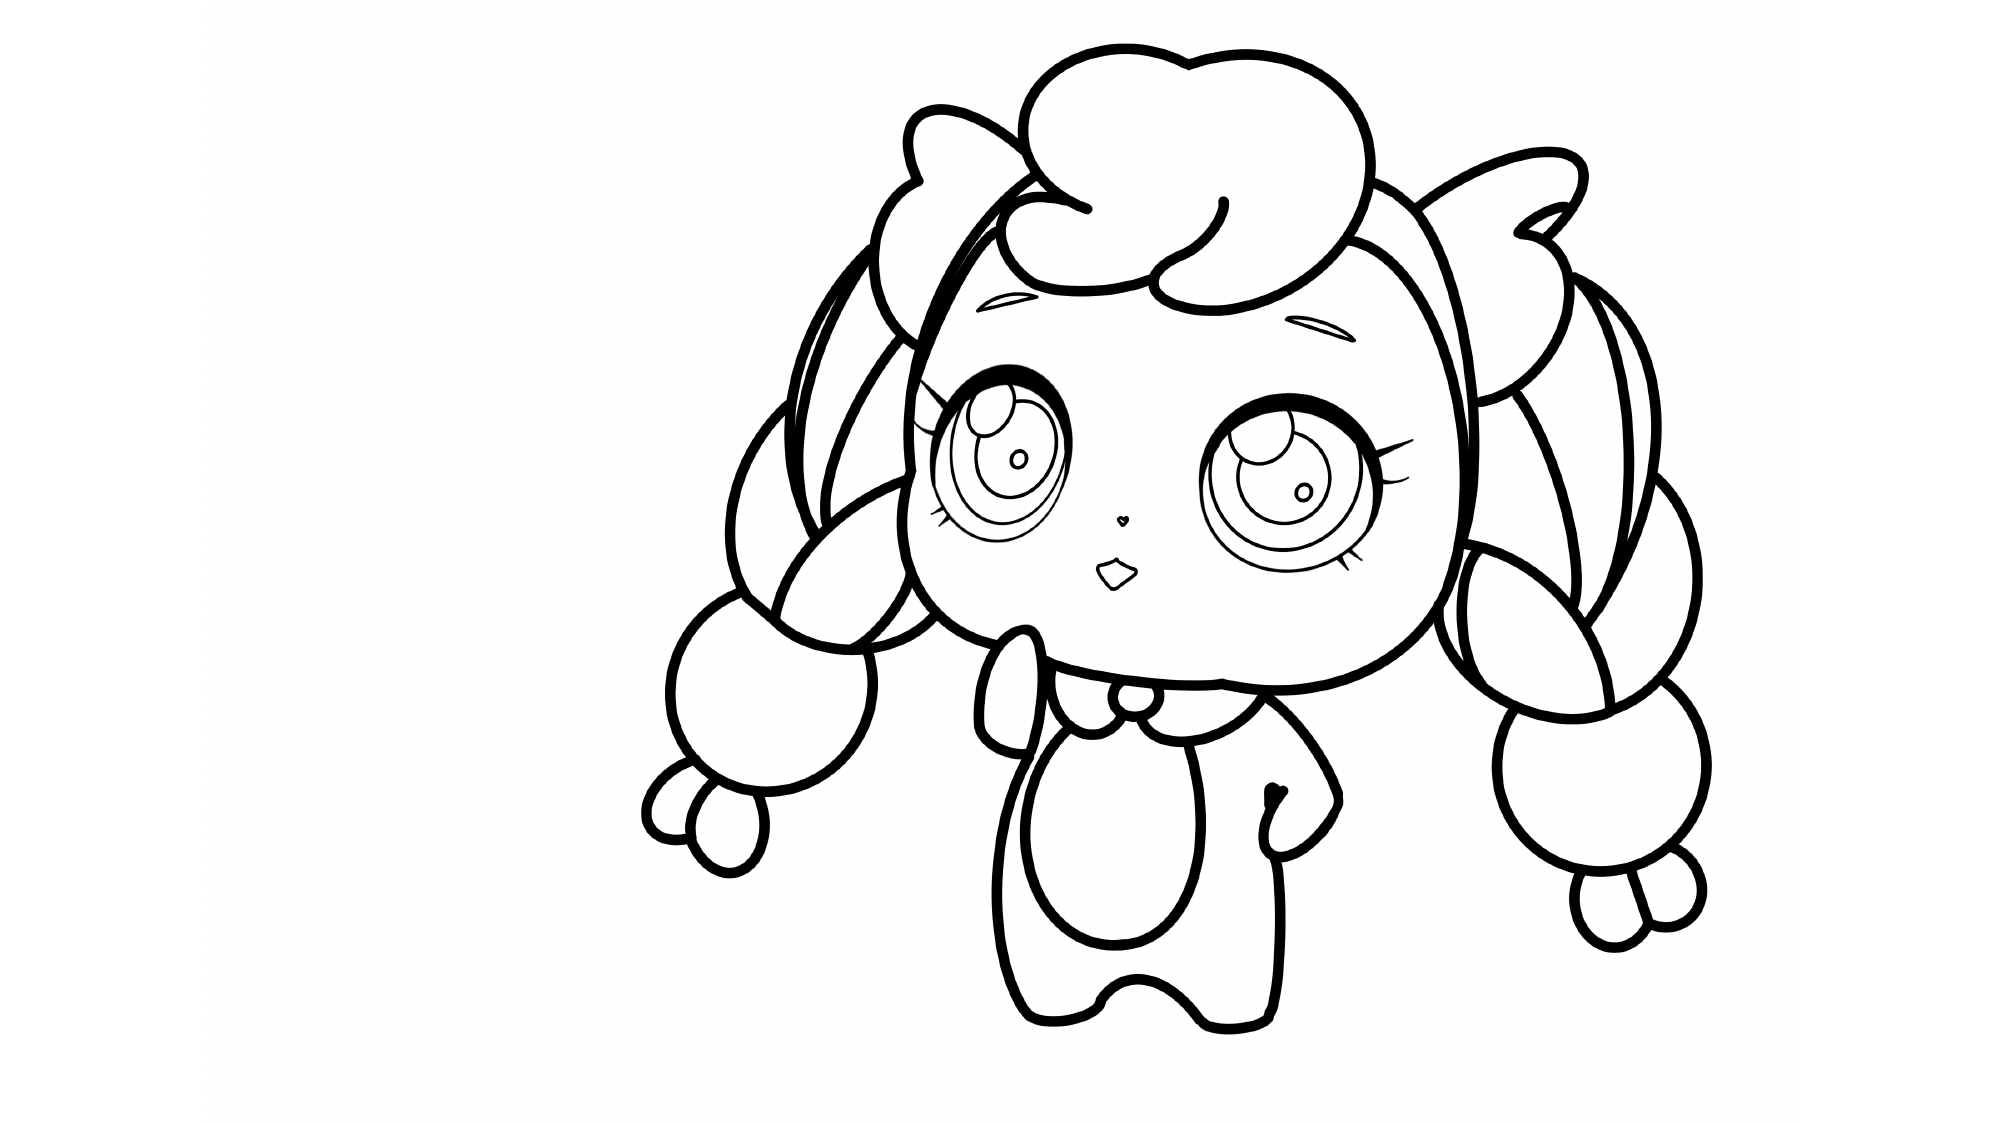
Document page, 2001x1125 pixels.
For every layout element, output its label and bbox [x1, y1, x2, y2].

picture [203, 0, 1797, 1125]
